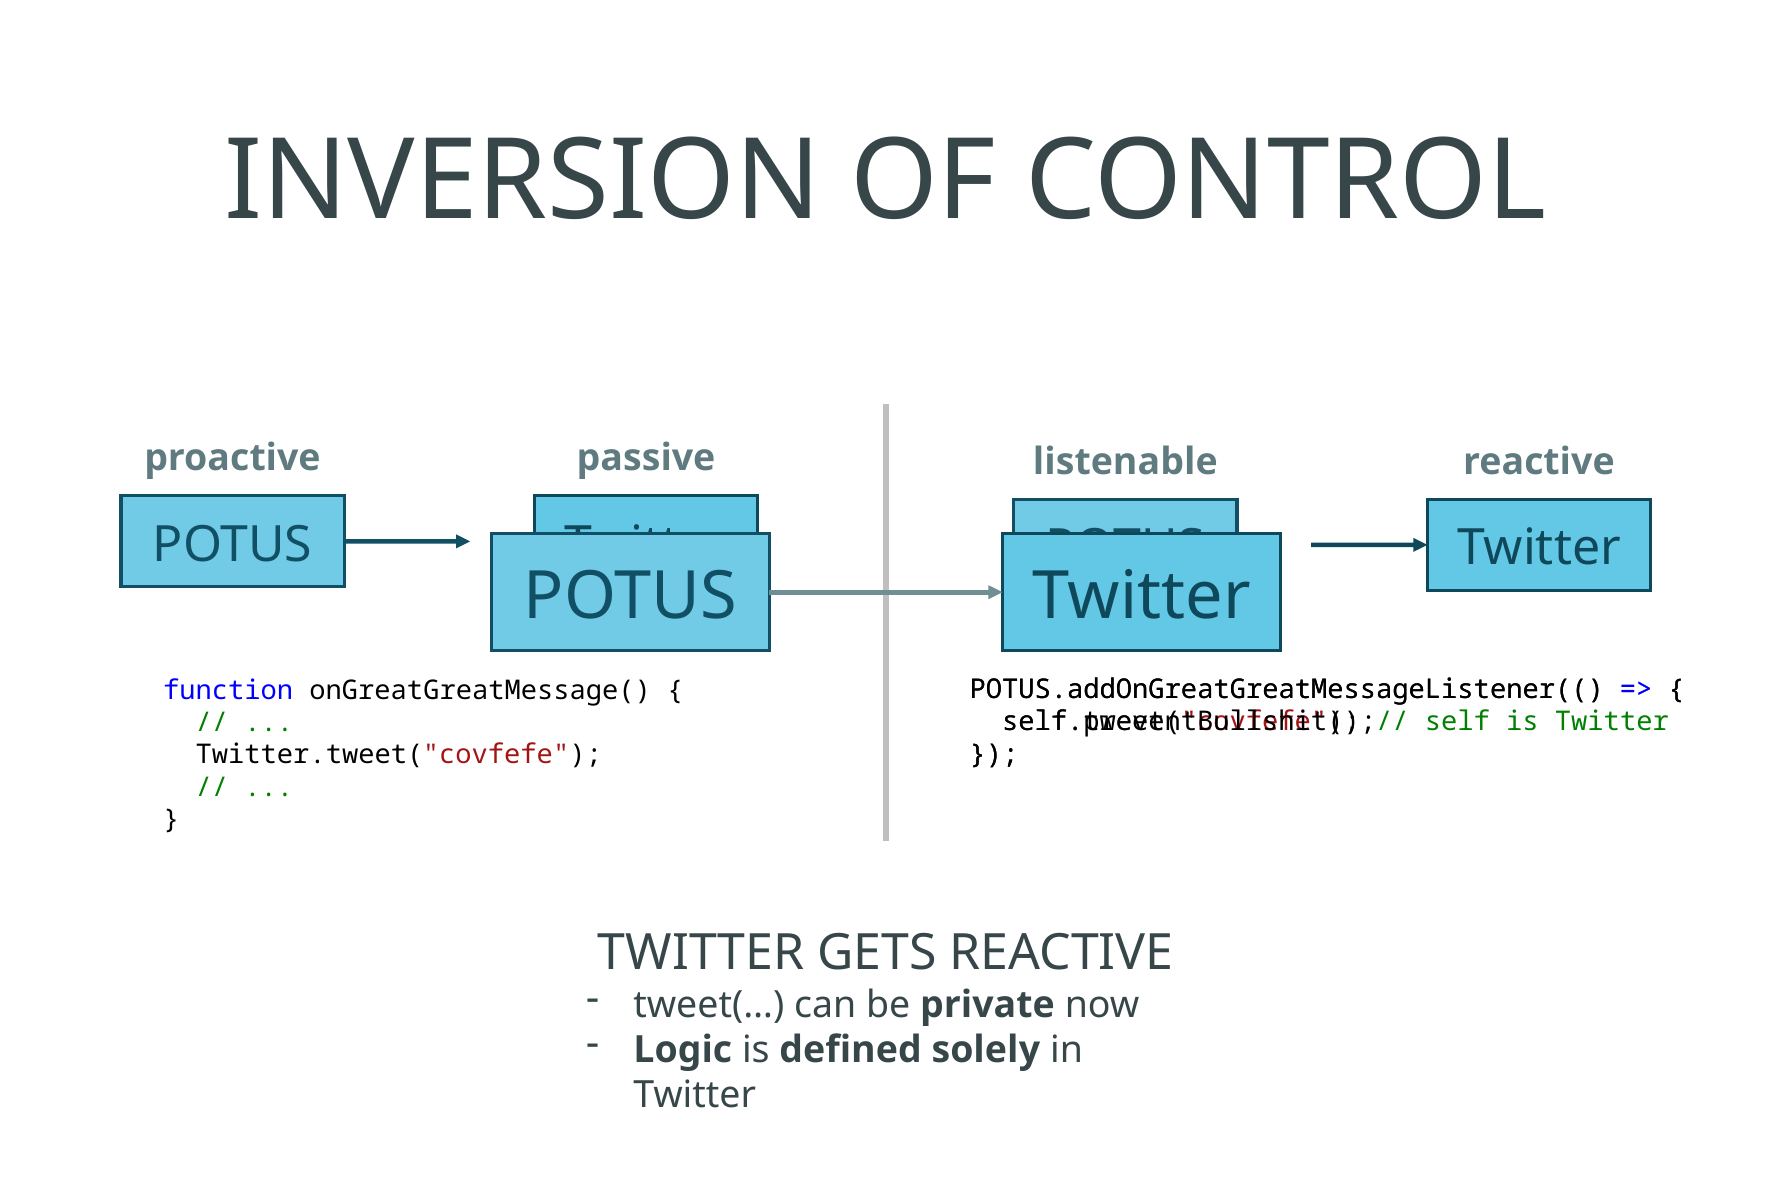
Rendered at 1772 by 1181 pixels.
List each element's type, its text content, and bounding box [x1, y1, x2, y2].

text_box function onGreatGreatMessage() { // ... Twitter.tweet("covfefe"); // ... } [148, 664, 739, 842]
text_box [1013, 428, 1651, 591]
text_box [120, 424, 758, 587]
text_box POTUS.addOnGreatGreatMessageListener(() => { self. }); [954, 663, 1701, 776]
title Inversion of Control [121, 62, 1650, 292]
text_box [491, 533, 1281, 651]
text_box Twitter gets reactive tweet(…) can be private now Logic is defined solely in Twitter [571, 912, 1200, 1122]
